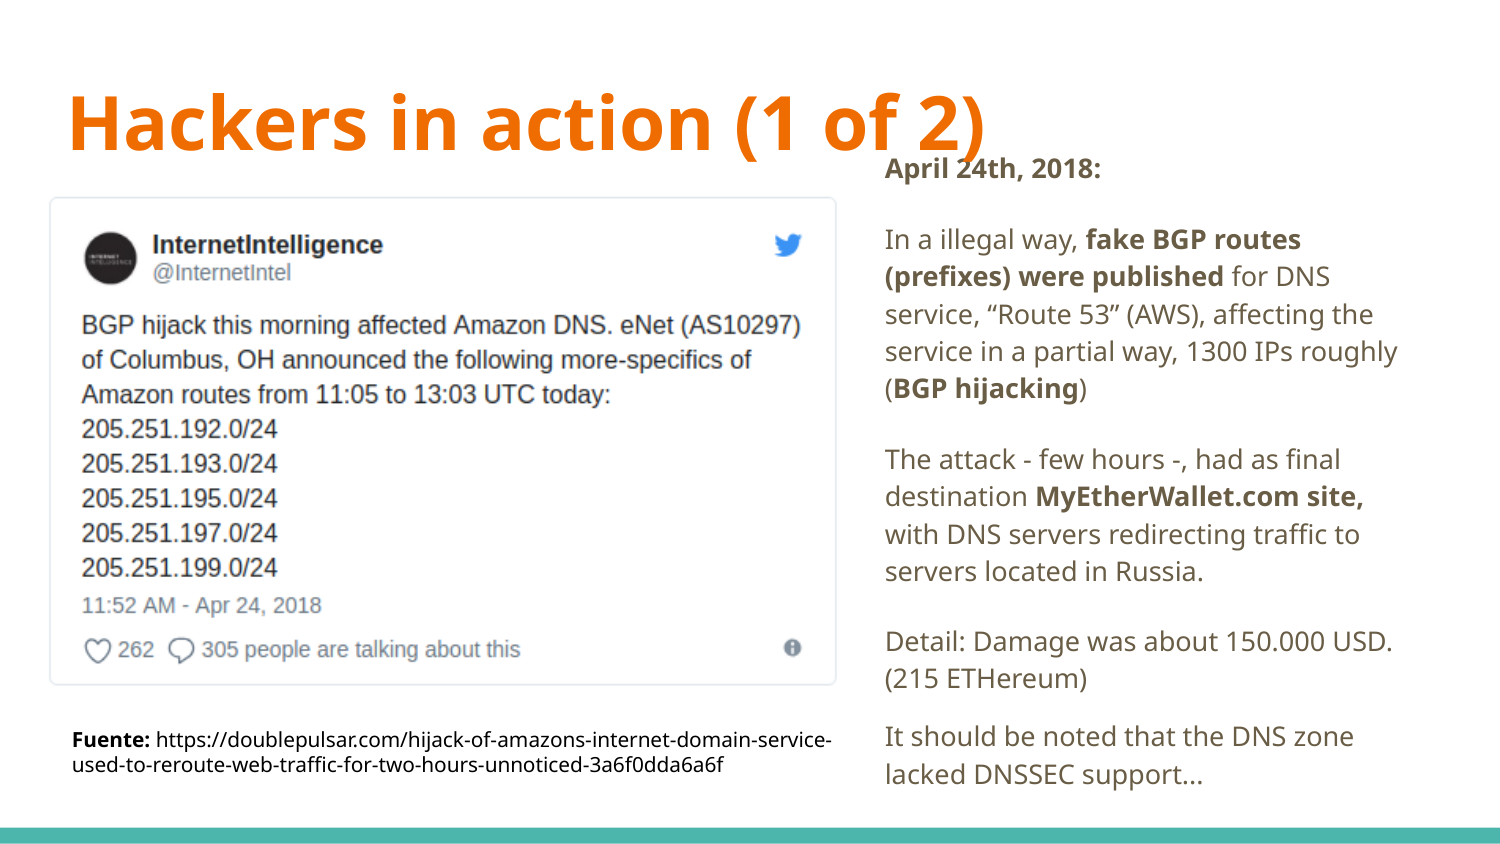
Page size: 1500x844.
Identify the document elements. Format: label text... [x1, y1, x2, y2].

list April 24th, 2018: In a illegal way, fake BGP routes (prefixes) were published for DNS service, “Route 53” (AWS), affecting the service in a partial way, 1300 IPs roughly (BGP hijacking) The attack - few hours -, had as final destination MyEtherWallet.com site, with DNS servers redirecting traffic to servers located in Russia. Detail: Damage was about 150.000 USD. (215 ETHereum) It should be noted that the DNS zone lacked DNSSEC support... [869, 177, 1421, 804]
title Hackers in action (1 of 2) [51, 60, 1449, 177]
picture [40, 186, 848, 700]
text_box Fuente: https://doublepulsar.com/hijack-of-amazons-internet-domain-service-used-to-reroute-web-traffic-for-two-hours-unnoticed-3a6f0dda6a6f [56, 712, 870, 802]
